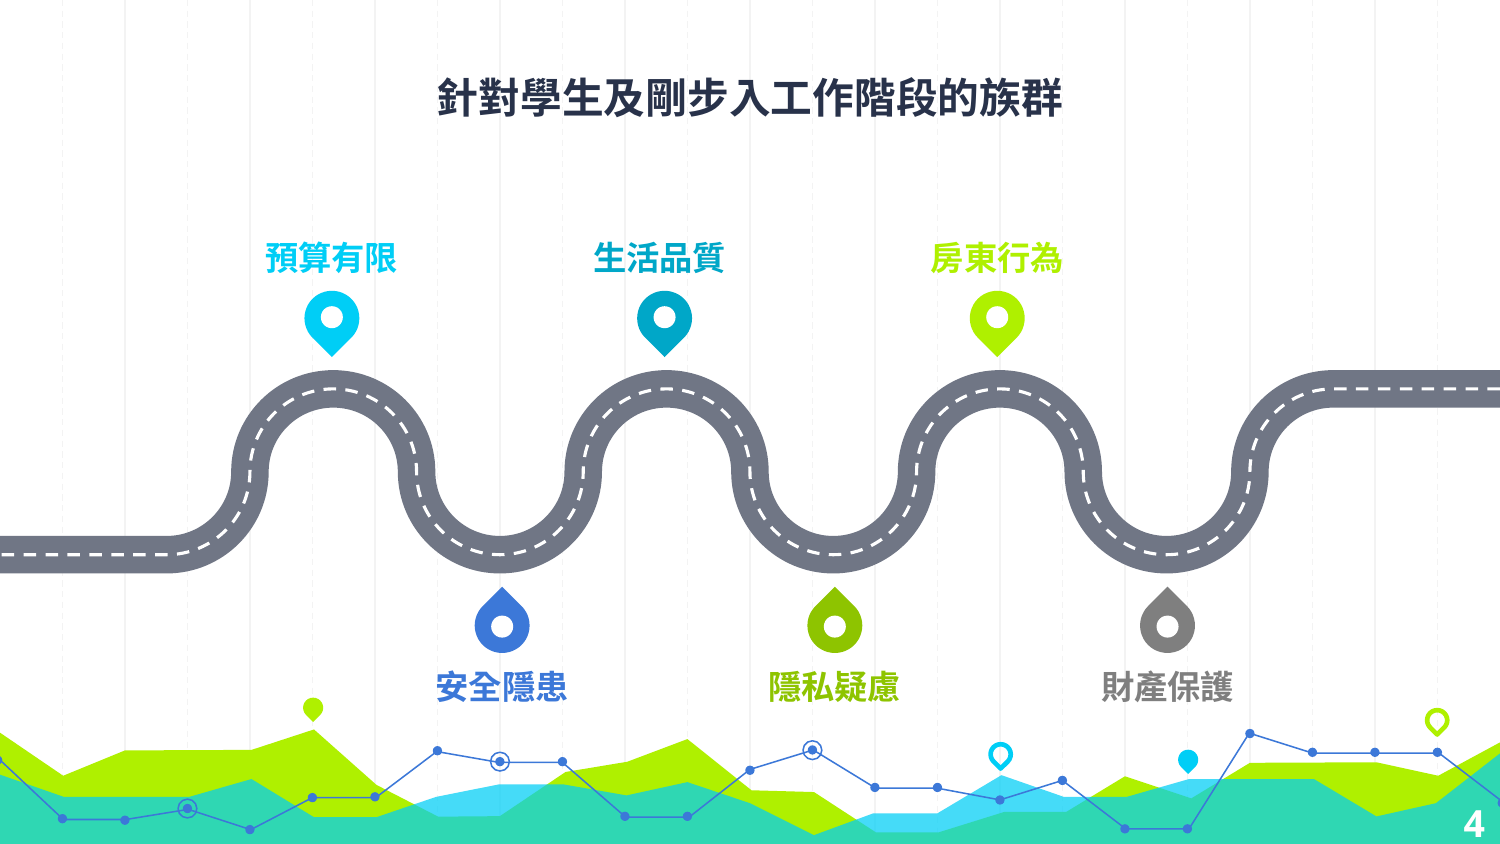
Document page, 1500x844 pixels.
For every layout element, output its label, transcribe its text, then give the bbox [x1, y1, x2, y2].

text_box 預算有限 [226, 189, 438, 278]
text_box 安全隱患 [396, 666, 608, 724]
text_box 生活品質 [553, 189, 765, 278]
text_box 房東行為 [891, 189, 1103, 278]
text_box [463, 586, 542, 665]
text_box 財產保護 [1062, 666, 1273, 755]
title 針對學生及剛步入工作階段的族群 [0, 59, 1500, 138]
text_box [0, 388, 1500, 555]
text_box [625, 279, 704, 358]
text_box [795, 586, 874, 665]
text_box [292, 279, 371, 358]
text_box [958, 279, 1037, 358]
text_box 隱私疑慮 [729, 666, 941, 755]
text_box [1128, 586, 1207, 665]
slide_number 4 [1427, 784, 1500, 844]
